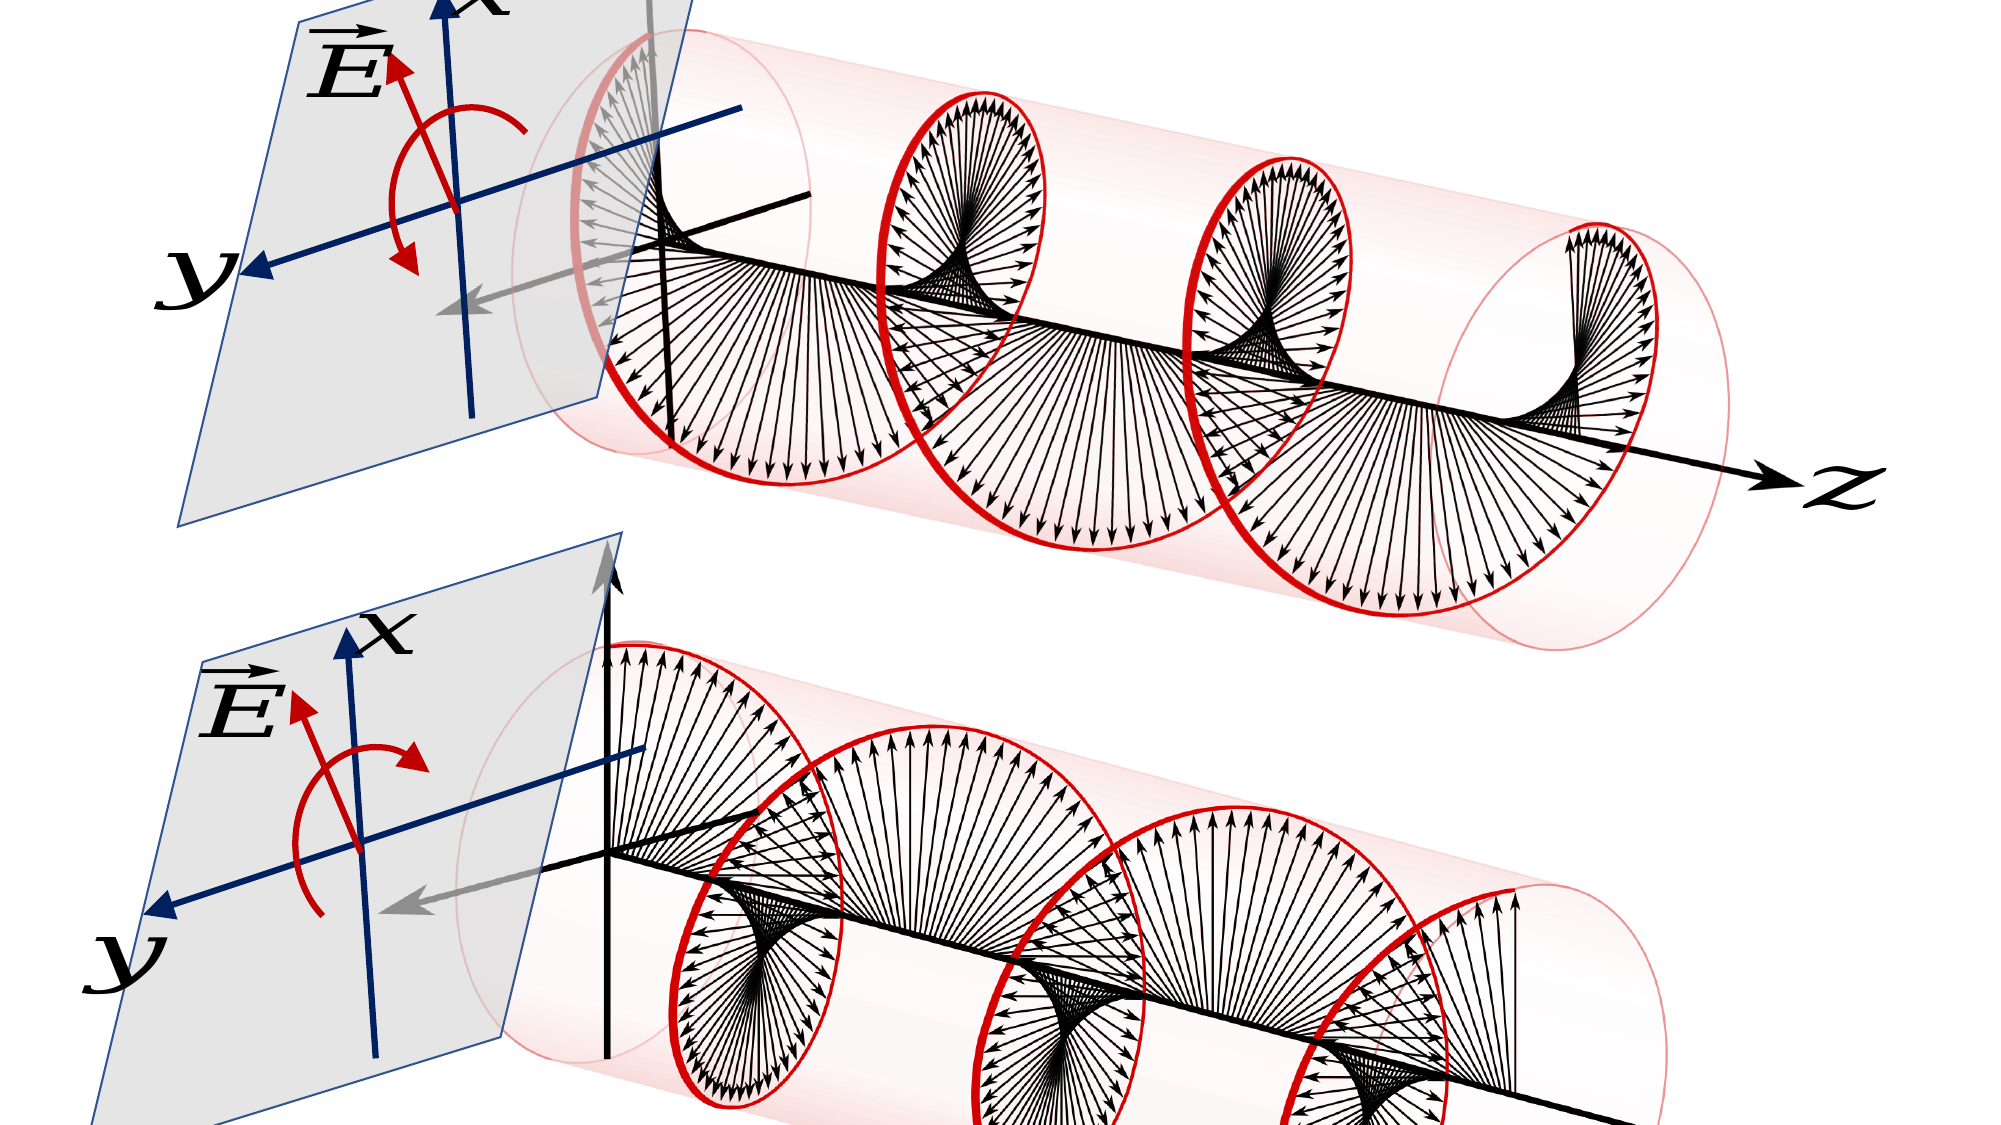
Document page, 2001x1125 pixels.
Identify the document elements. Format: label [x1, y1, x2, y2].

text_box [0, 0, 1897, 1125]
